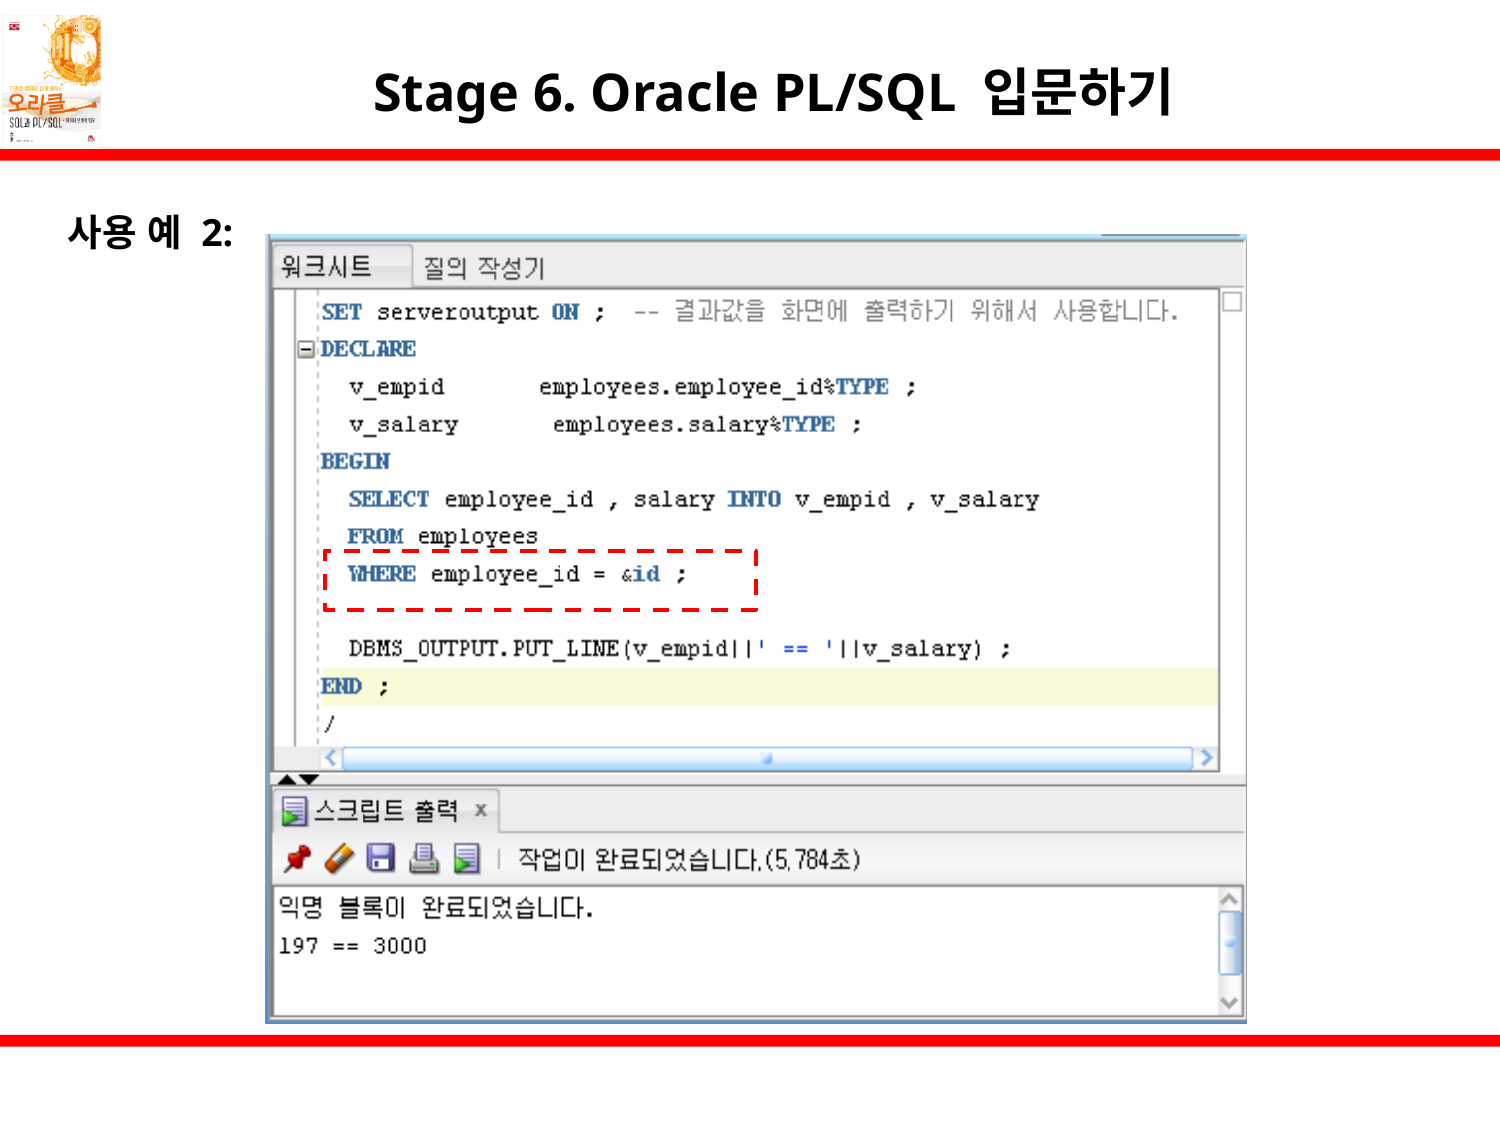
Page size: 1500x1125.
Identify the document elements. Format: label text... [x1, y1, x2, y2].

picture [265, 234, 1247, 1024]
text_box [0, 147, 1500, 163]
text_box Stage 6. Oracle PL/SQL 입문하기 [204, 0, 1343, 151]
picture [1, 14, 101, 150]
text_box [0, 1033, 1500, 1049]
text_box 사용 예 2: [51, 171, 1473, 293]
